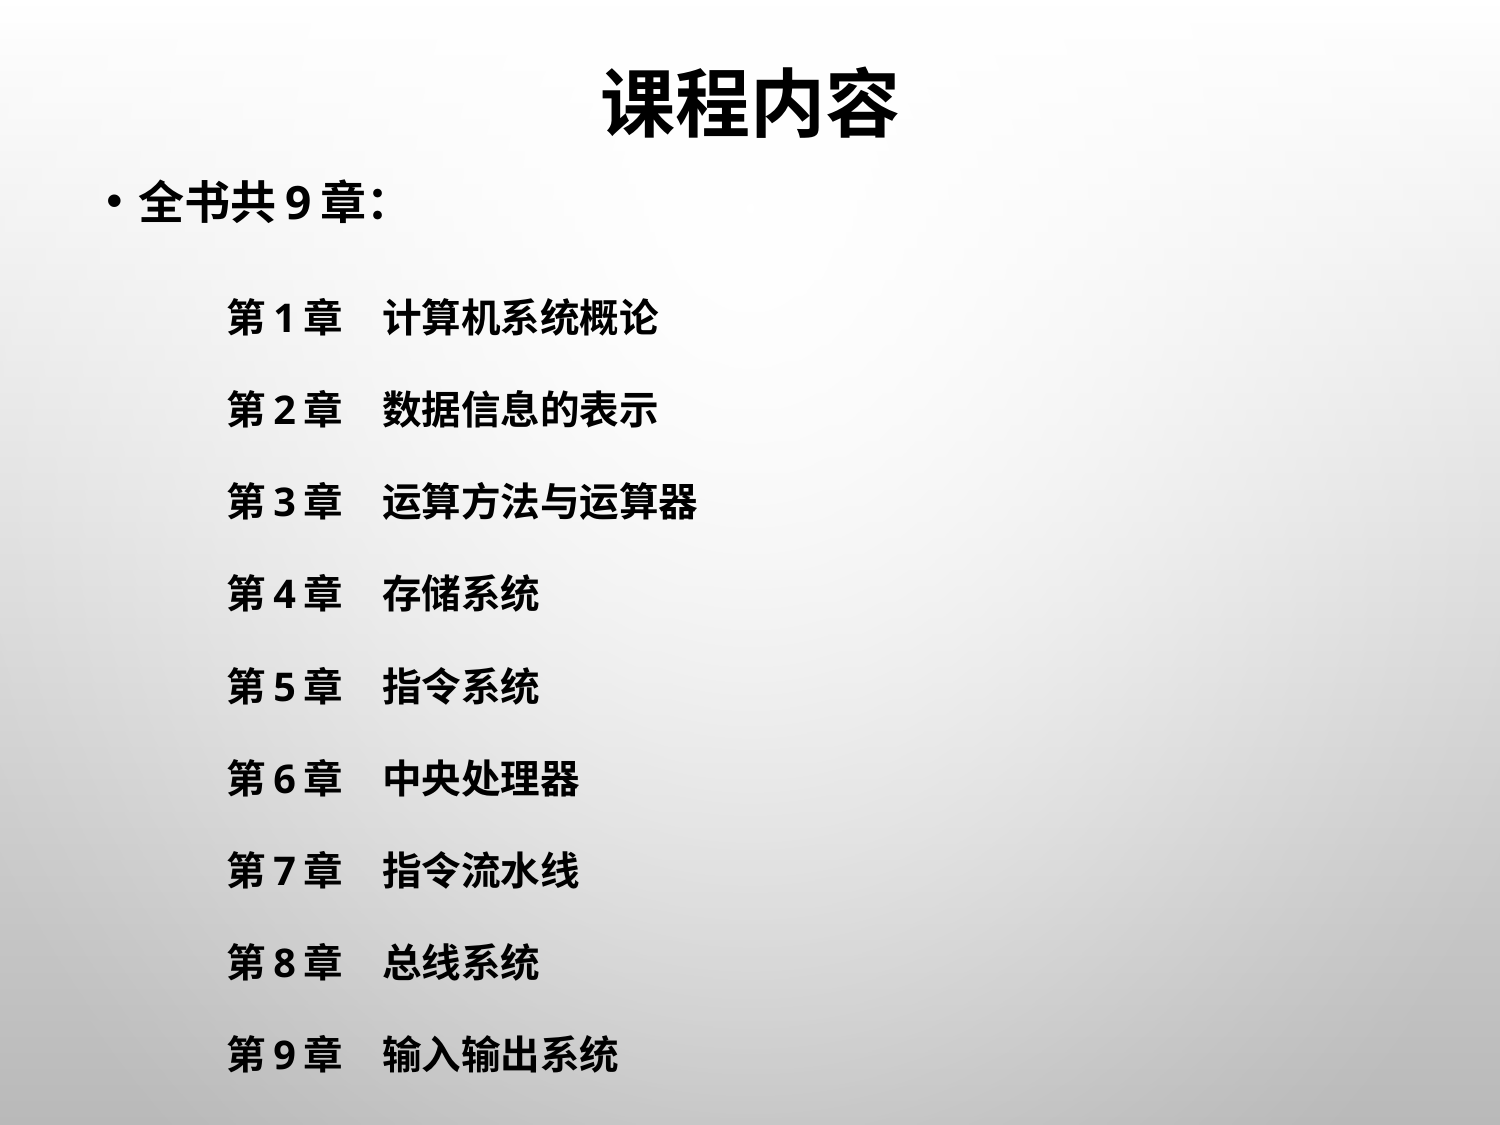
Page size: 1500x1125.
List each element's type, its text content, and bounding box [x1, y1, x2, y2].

list 全书共9章： 第1章 计算机系统概论 第2章 数据信息的表示 第3章 运算方法与运算器 第4章 存储系统 第5章 指令系统 第6章 中央处理器 第7章 指令流水线 第8章 总线系统 第9章 输入输出系统 [91, 176, 1409, 1087]
picture [0, 0, 1500, 1125]
title 课程内容 [75, 30, 1425, 185]
